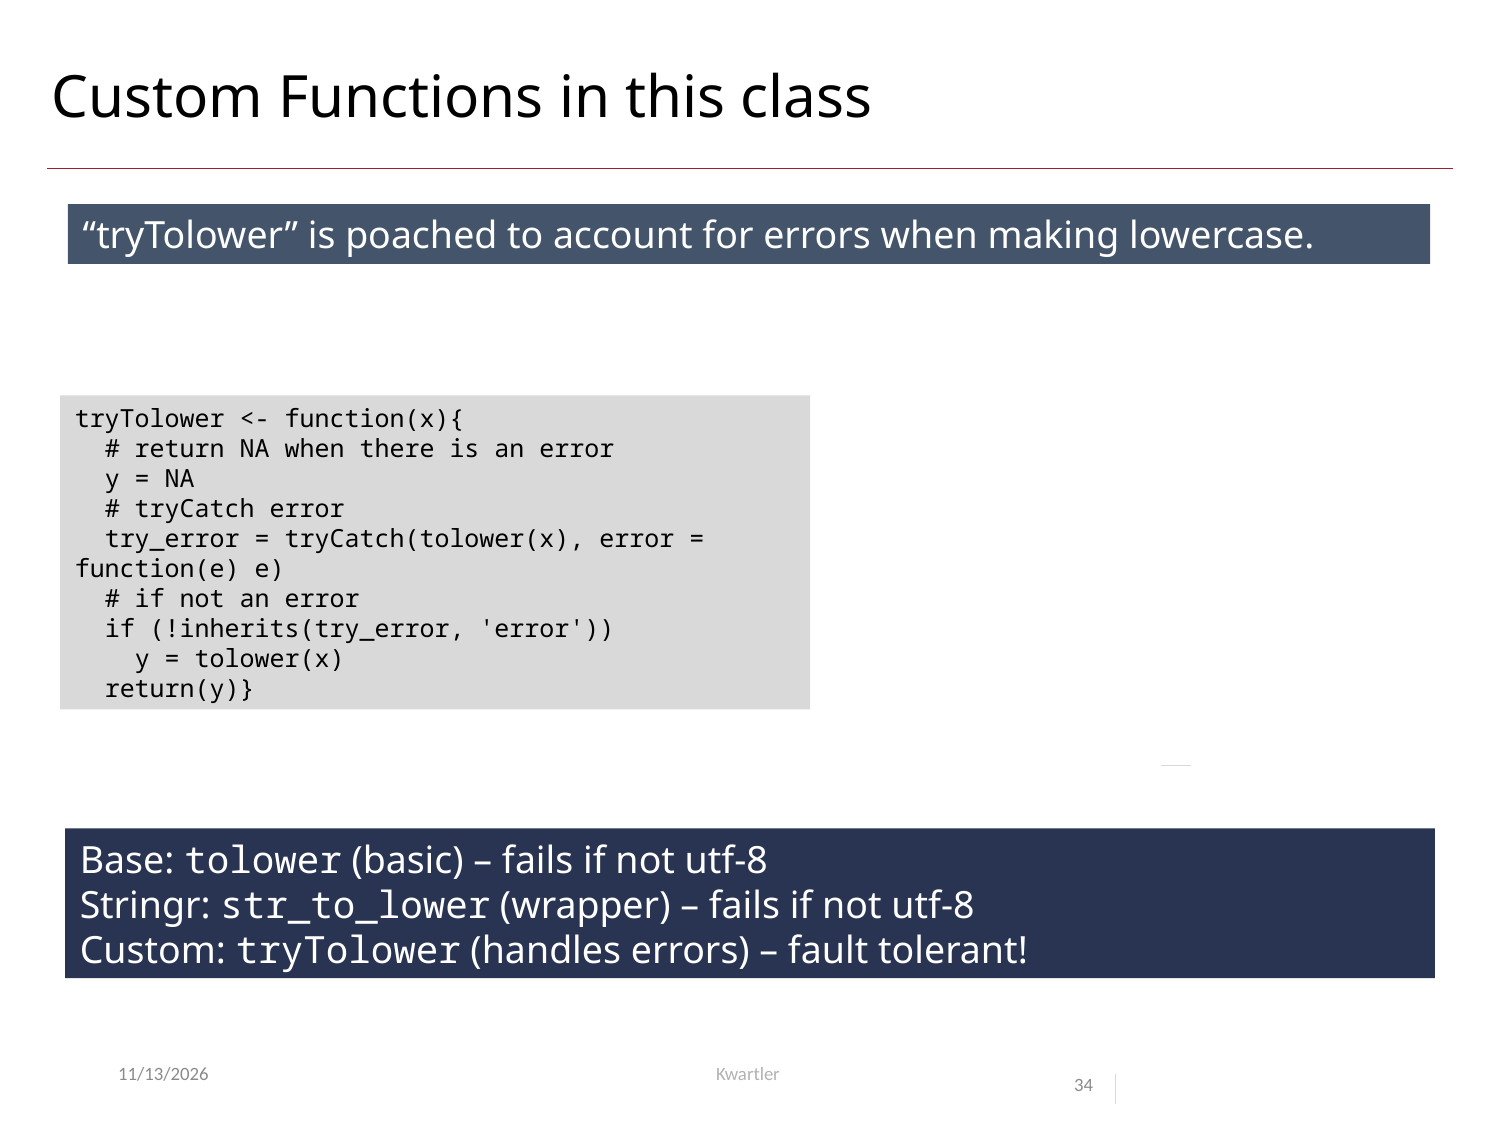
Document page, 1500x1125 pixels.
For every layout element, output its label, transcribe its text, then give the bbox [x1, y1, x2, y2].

text_box “tryTolower” is poached to account for errors when making lowercase. [67, 204, 1431, 264]
slide_number 34 [1059, 1042, 1200, 1103]
text_box tryTolower <- function(x){ # return NA when there is an error y = NA # tryCatch error try_error = tryCatch(tolower(x), error = function(e) e) # if not an error if (!inherits(try_error, 'error')) y = tolower(x) return(y)} [60, 395, 811, 710]
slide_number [103, 1042, 441, 1103]
text_box Base: tolower (basic) – fails if not utf-8 Stringr: str_to_lower (wrapper) – fails if not utf-8 Custom: tryTolower (handles errors) – fault tolerant! [65, 828, 1435, 979]
footer Kwartler [496, 1042, 1004, 1103]
title Custom Functions in this class [36, 59, 1458, 157]
